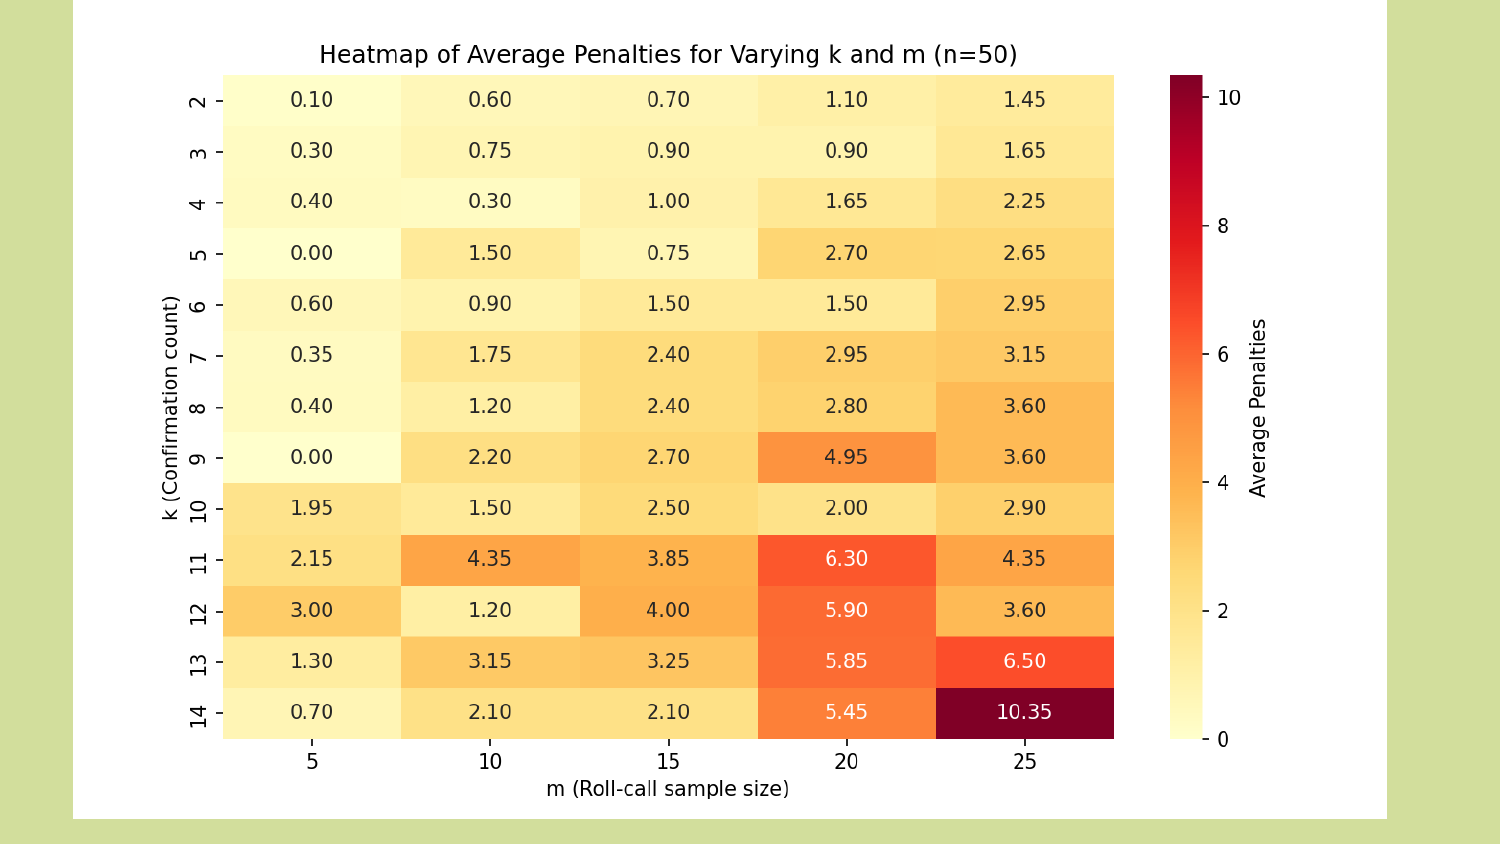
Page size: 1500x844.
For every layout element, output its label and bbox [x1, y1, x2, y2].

picture [73, 0, 1388, 819]
